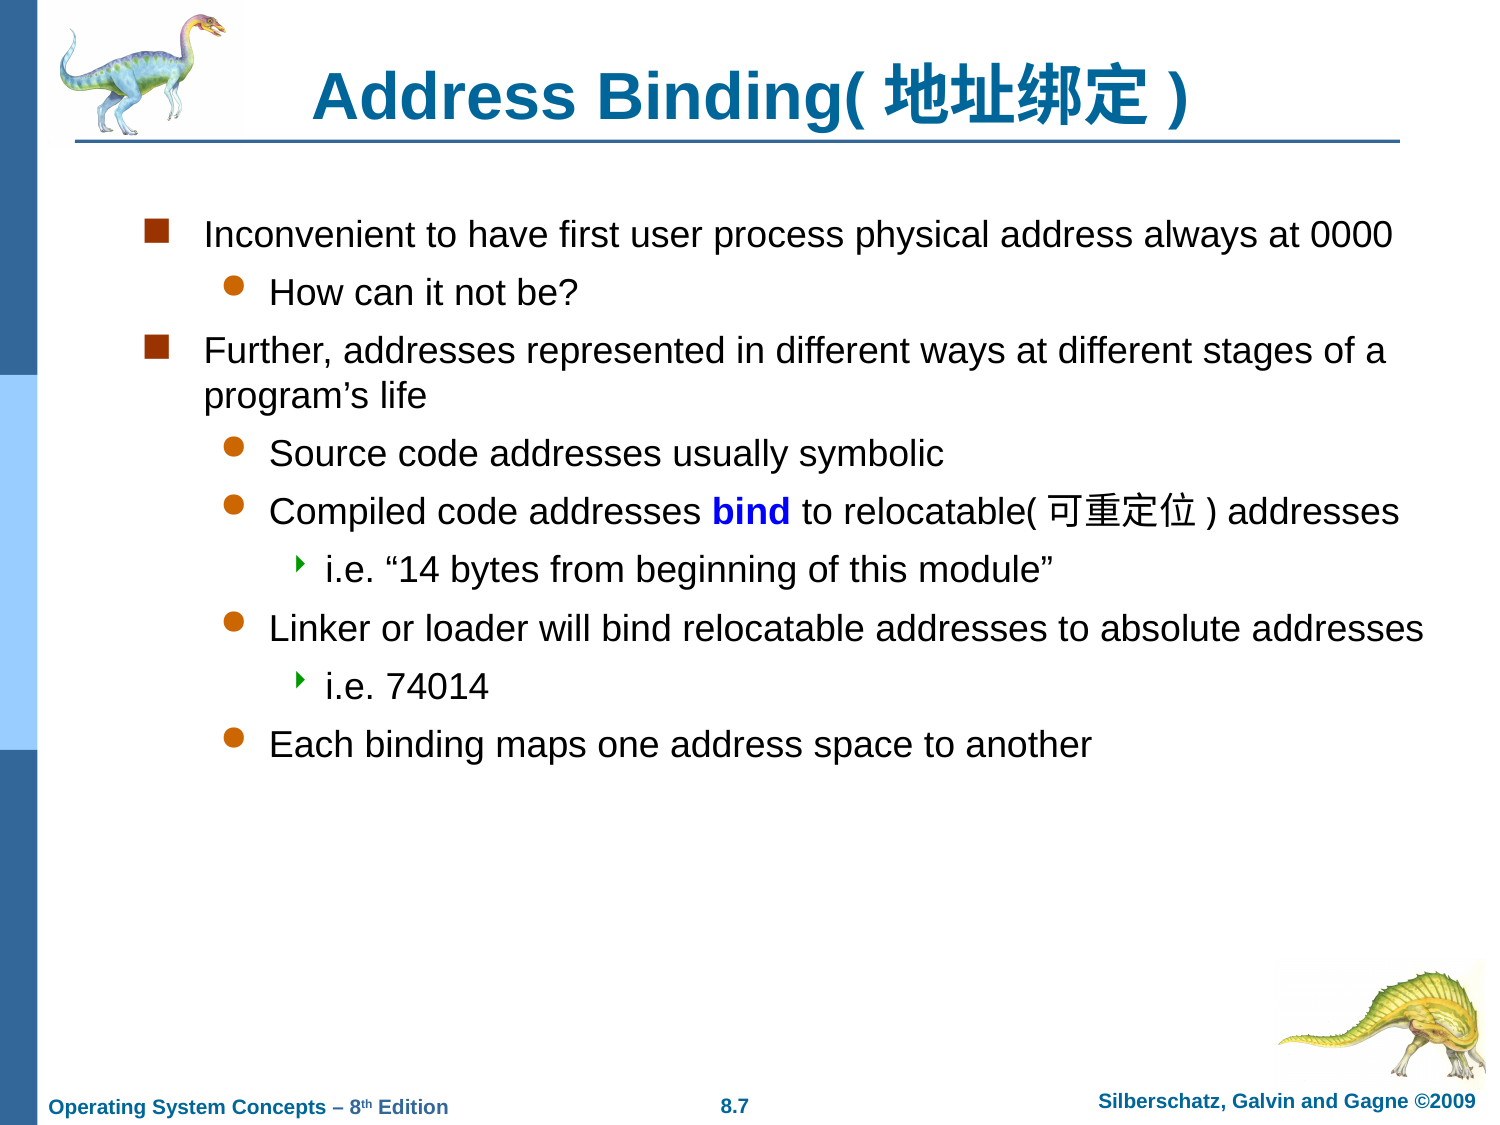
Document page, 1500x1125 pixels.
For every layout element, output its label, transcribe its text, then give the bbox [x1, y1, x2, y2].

title Address Binding(地址绑定) [74, 45, 1426, 141]
picture [1275, 959, 1486, 1090]
picture [1415, 1093, 1423, 1098]
picture [46, 0, 244, 149]
list Inconvenient to have first user process physical address always at 0000 How can it not be? Further, addresses represented in different ways at different stages of a program’s life Source code addresses usually symbolic Compiled code addresses bind to relocatable(可重定位) addresses i.e. “14 bytes from beginning of this module” Linker or loader will bind relocatable addresses to absolute addresses i.e. 74014 Each binding maps one address space to another [132, 202, 1483, 946]
